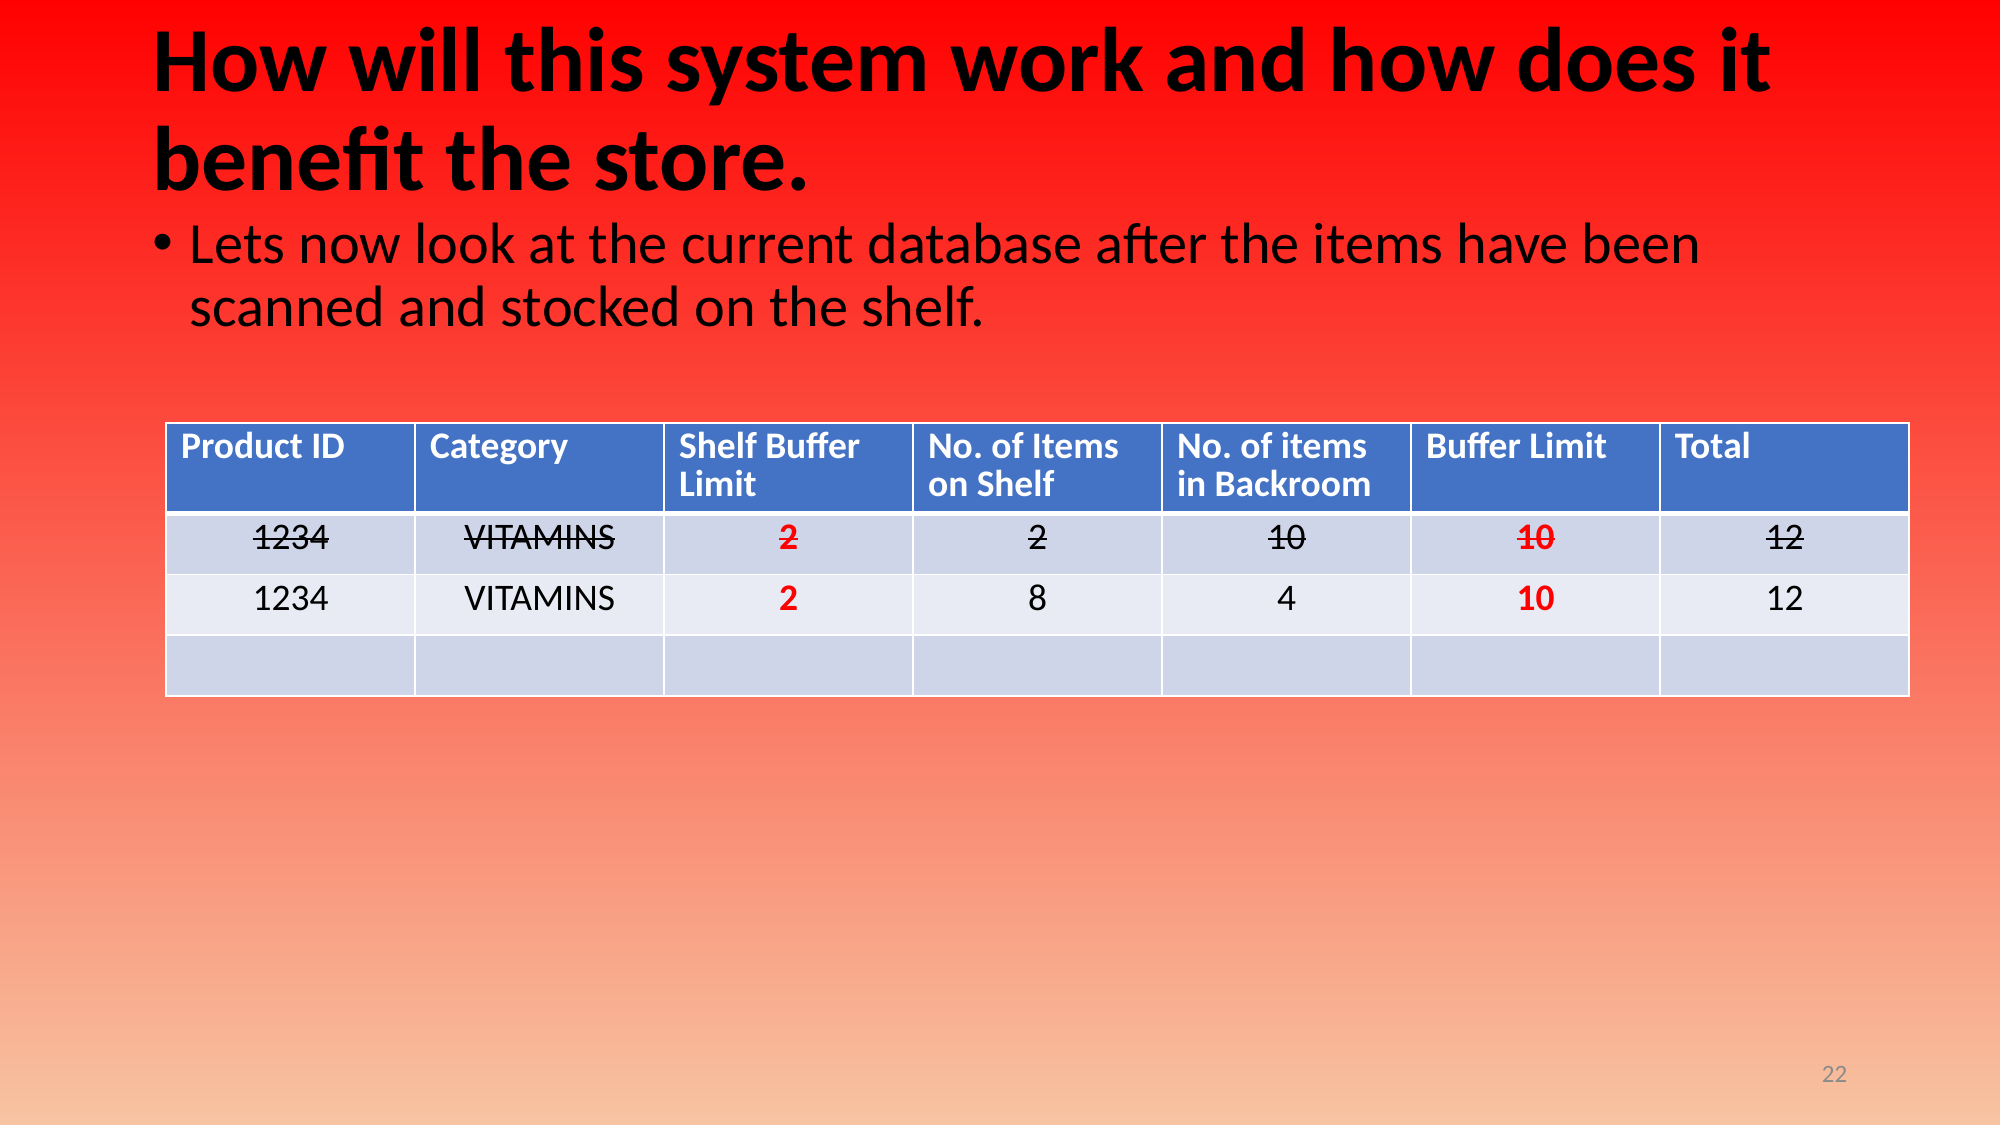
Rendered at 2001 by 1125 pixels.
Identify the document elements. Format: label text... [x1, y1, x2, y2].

table_header No. of items in Backroom [1163, 424, 1410, 511]
table_cell [416, 636, 663, 695]
table_cell [1661, 636, 1908, 695]
table_cell [914, 636, 1161, 695]
table_header Total [1661, 424, 1908, 511]
table_cell 10 [1412, 516, 1659, 574]
table_cell [665, 636, 912, 695]
table_header Product ID [167, 424, 414, 511]
table_header No. of Items on Shelf [914, 424, 1161, 511]
table_cell 1234 [167, 575, 414, 634]
table_cell [1412, 636, 1659, 695]
table_cell 8 [0, 554, 137, 558]
slide_number 22 [1412, 1042, 1863, 1103]
table_cell 2 [914, 516, 1161, 574]
table_cell 4 [1163, 575, 1410, 634]
table_cell 2 [665, 516, 912, 574]
table_cell 10 [1412, 575, 1659, 634]
table_cell VITAMINS [416, 575, 663, 634]
table_cell [167, 636, 414, 695]
table_header Shelf Buffer Limit [665, 424, 912, 511]
table_cell 8 [914, 575, 1161, 634]
table_cell 1234 [167, 516, 414, 574]
table_cell 12 [1661, 516, 1908, 574]
title How will this system work and how does it benefit the store. [137, 3, 1863, 205]
table_header Category [416, 424, 663, 511]
table_cell VITAMINS [416, 516, 663, 574]
table_header Buffer Limit [1412, 424, 1659, 511]
table_cell 12 [1661, 575, 1908, 634]
table_cell [1163, 636, 1410, 695]
table_cell 8 [1910, 554, 2000, 558]
table_cell 2 [665, 575, 912, 634]
table_cell 10 [1163, 516, 1410, 574]
list Lets now look at the current database after the items have been scanned and stocked on the shelf. [137, 205, 1863, 920]
